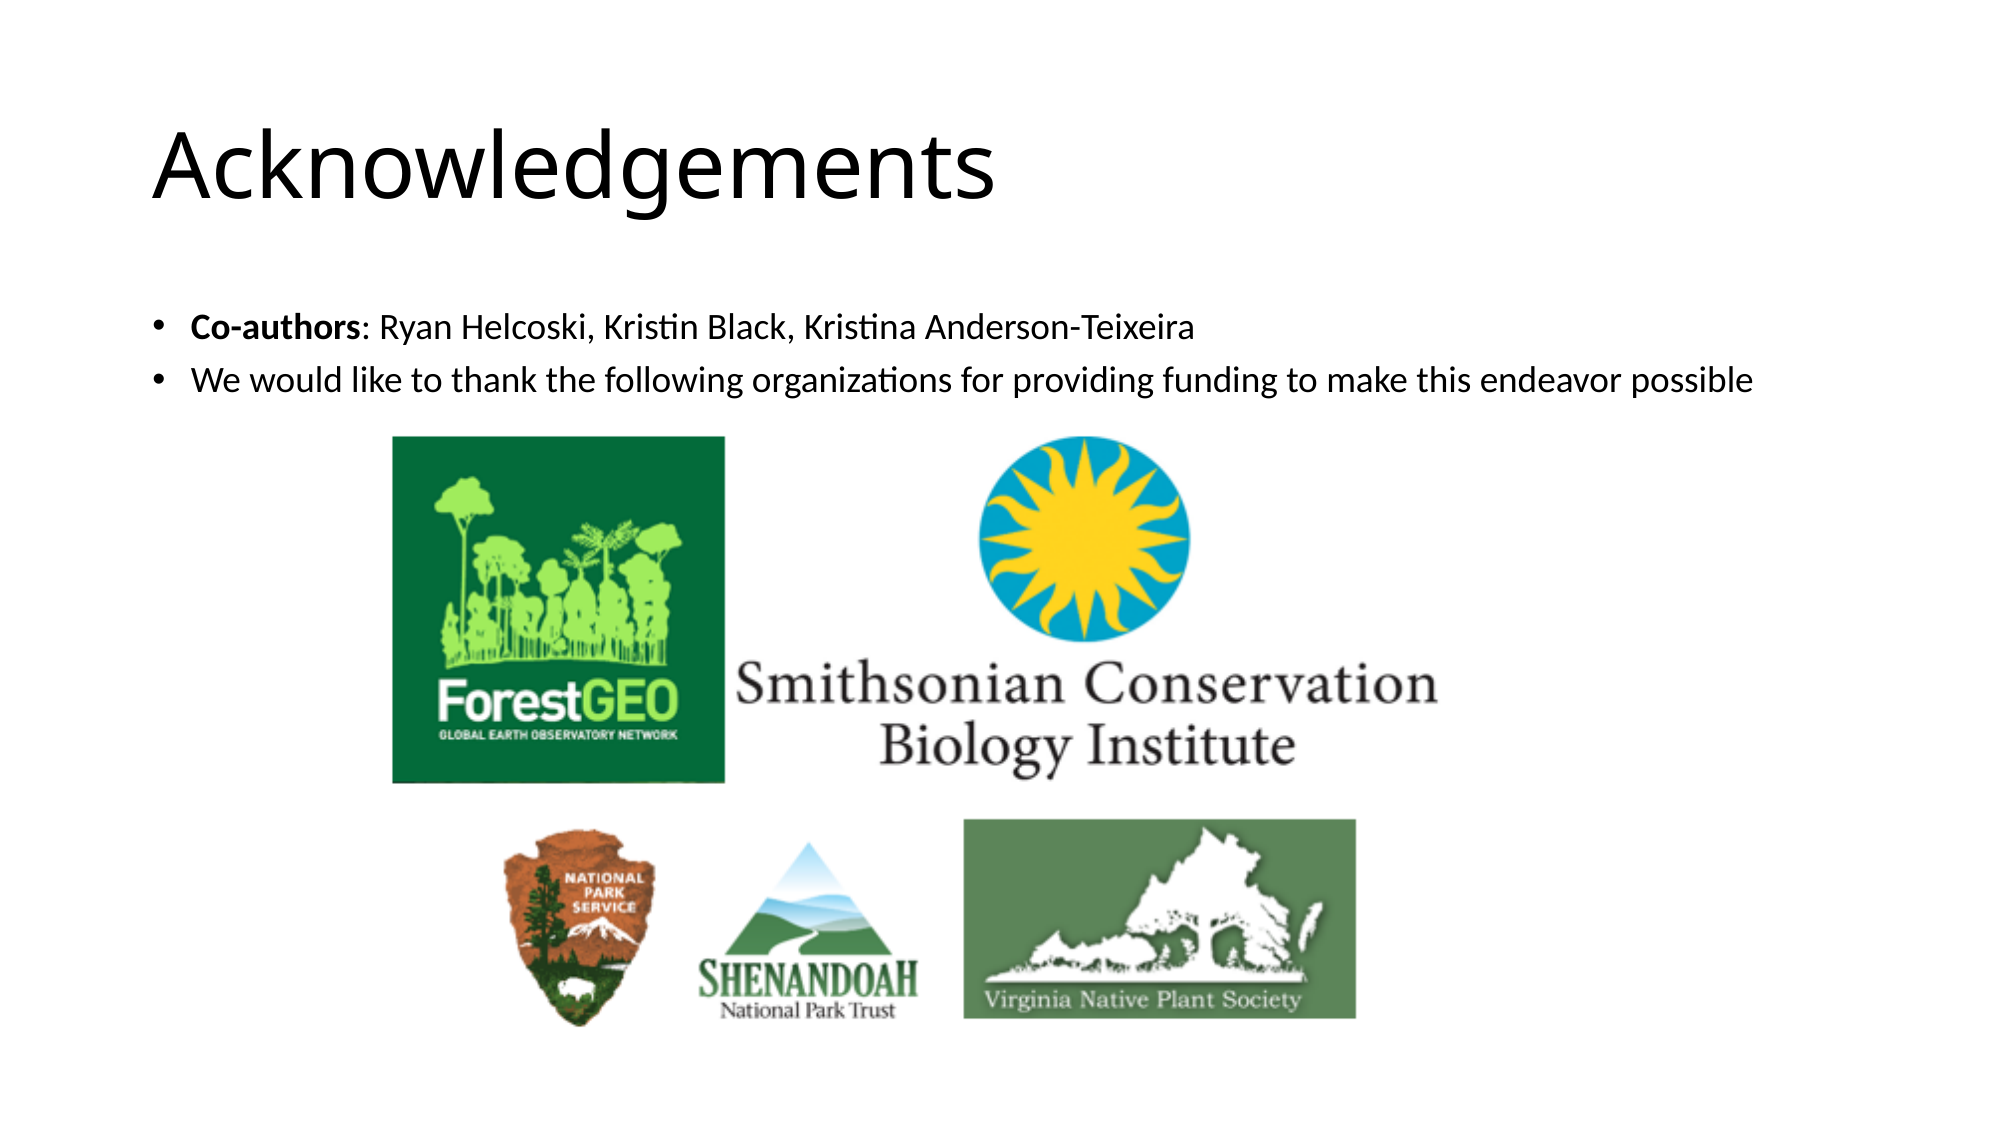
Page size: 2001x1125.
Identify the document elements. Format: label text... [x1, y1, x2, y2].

title Acknowledgements [137, 59, 1863, 278]
picture [379, 417, 1450, 1049]
list Co-authors: Ryan Helcoski, Kristin Black, Kristina Anderson-Teixeira We would like to thank the following organizations for providing funding to make this endeavor possible [137, 299, 1863, 432]
